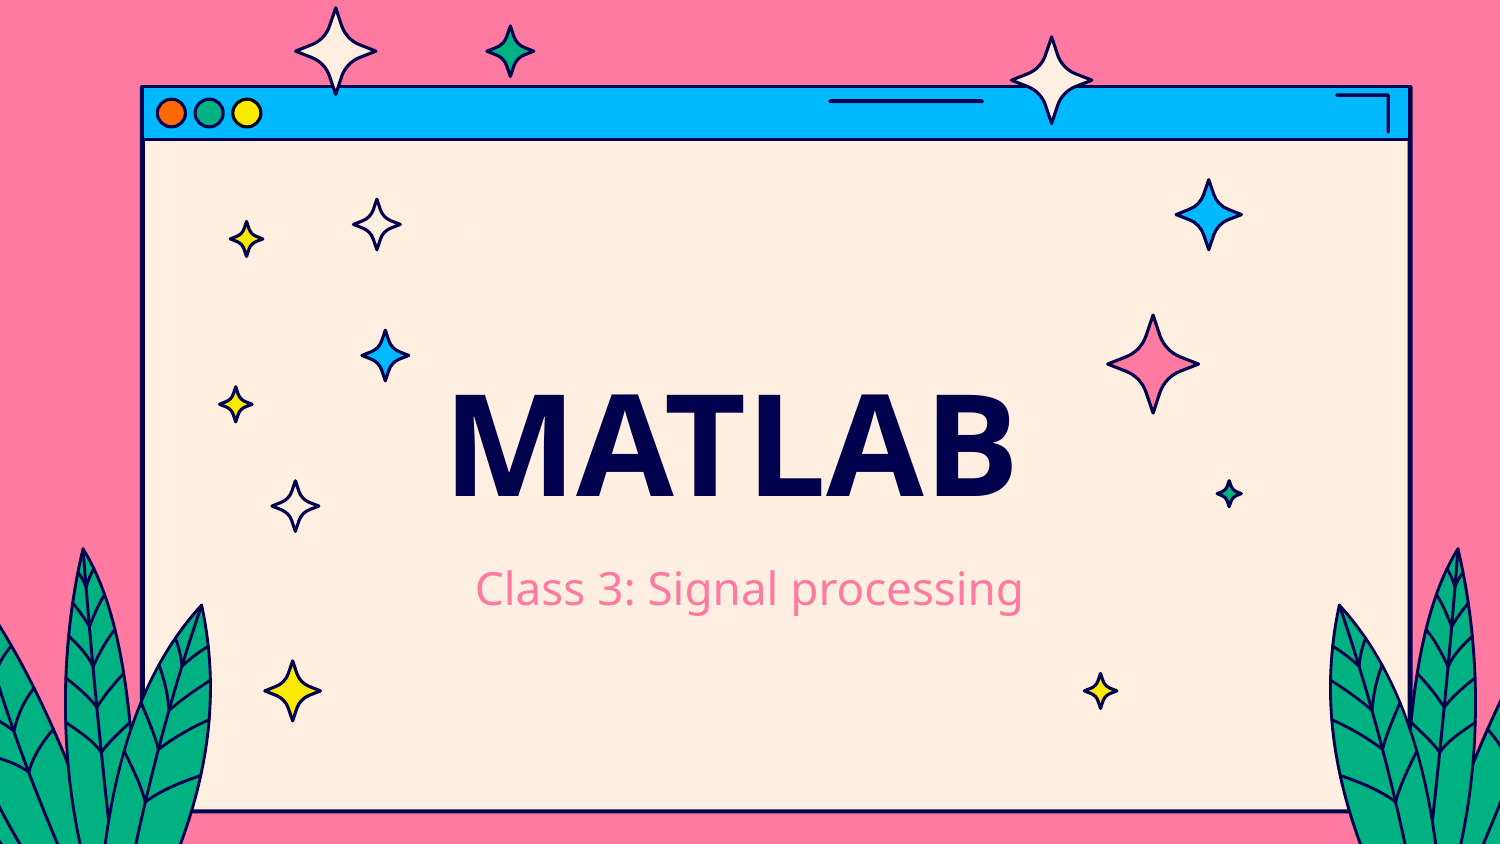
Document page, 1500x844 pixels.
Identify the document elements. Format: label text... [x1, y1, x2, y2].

subtitle Class 3: Signal processing [392, 544, 1108, 675]
title MATLAB [353, 253, 1147, 539]
